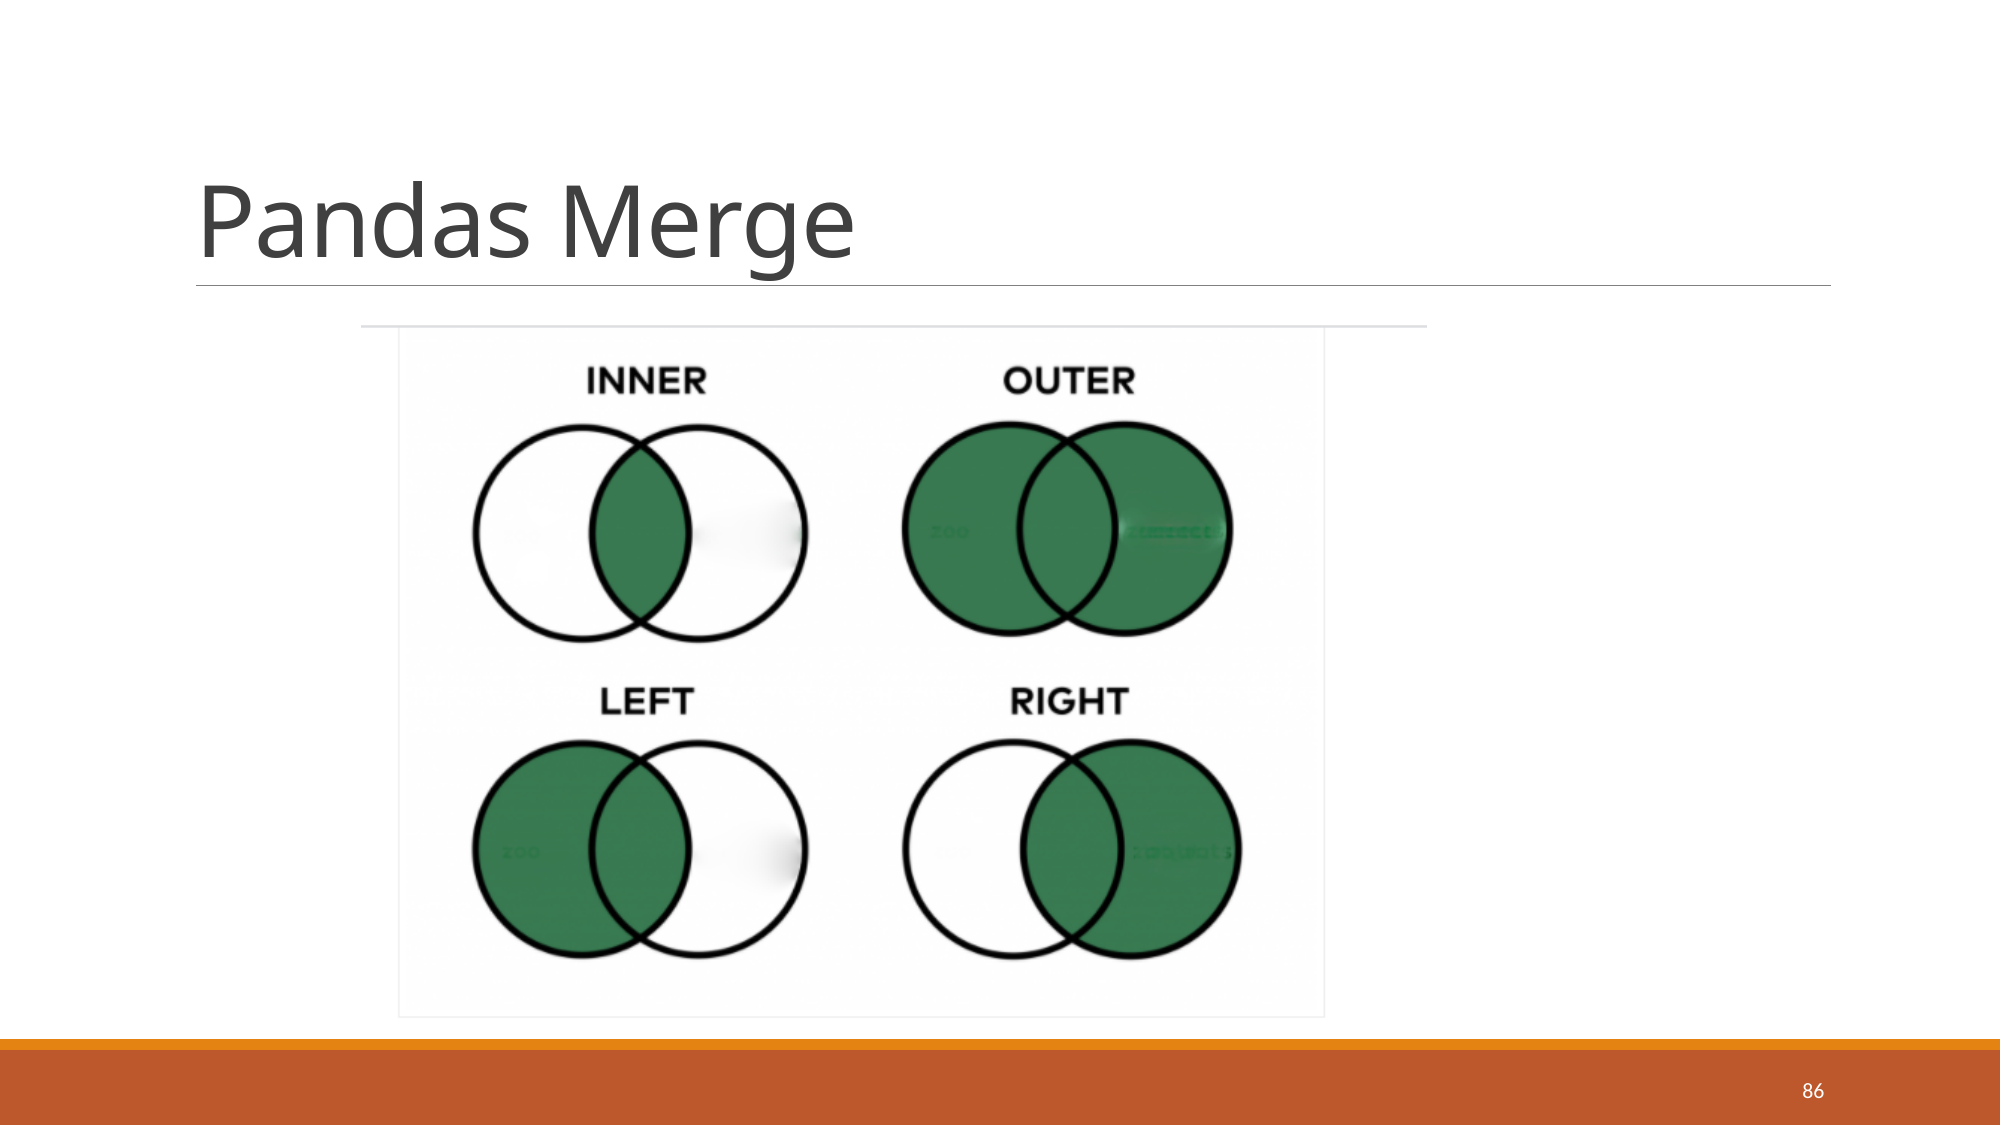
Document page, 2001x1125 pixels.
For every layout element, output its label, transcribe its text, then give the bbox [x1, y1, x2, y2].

picture [361, 324, 1428, 1025]
slide_number 86 [1624, 1059, 1840, 1120]
title Pandas Merge [180, 47, 1830, 285]
